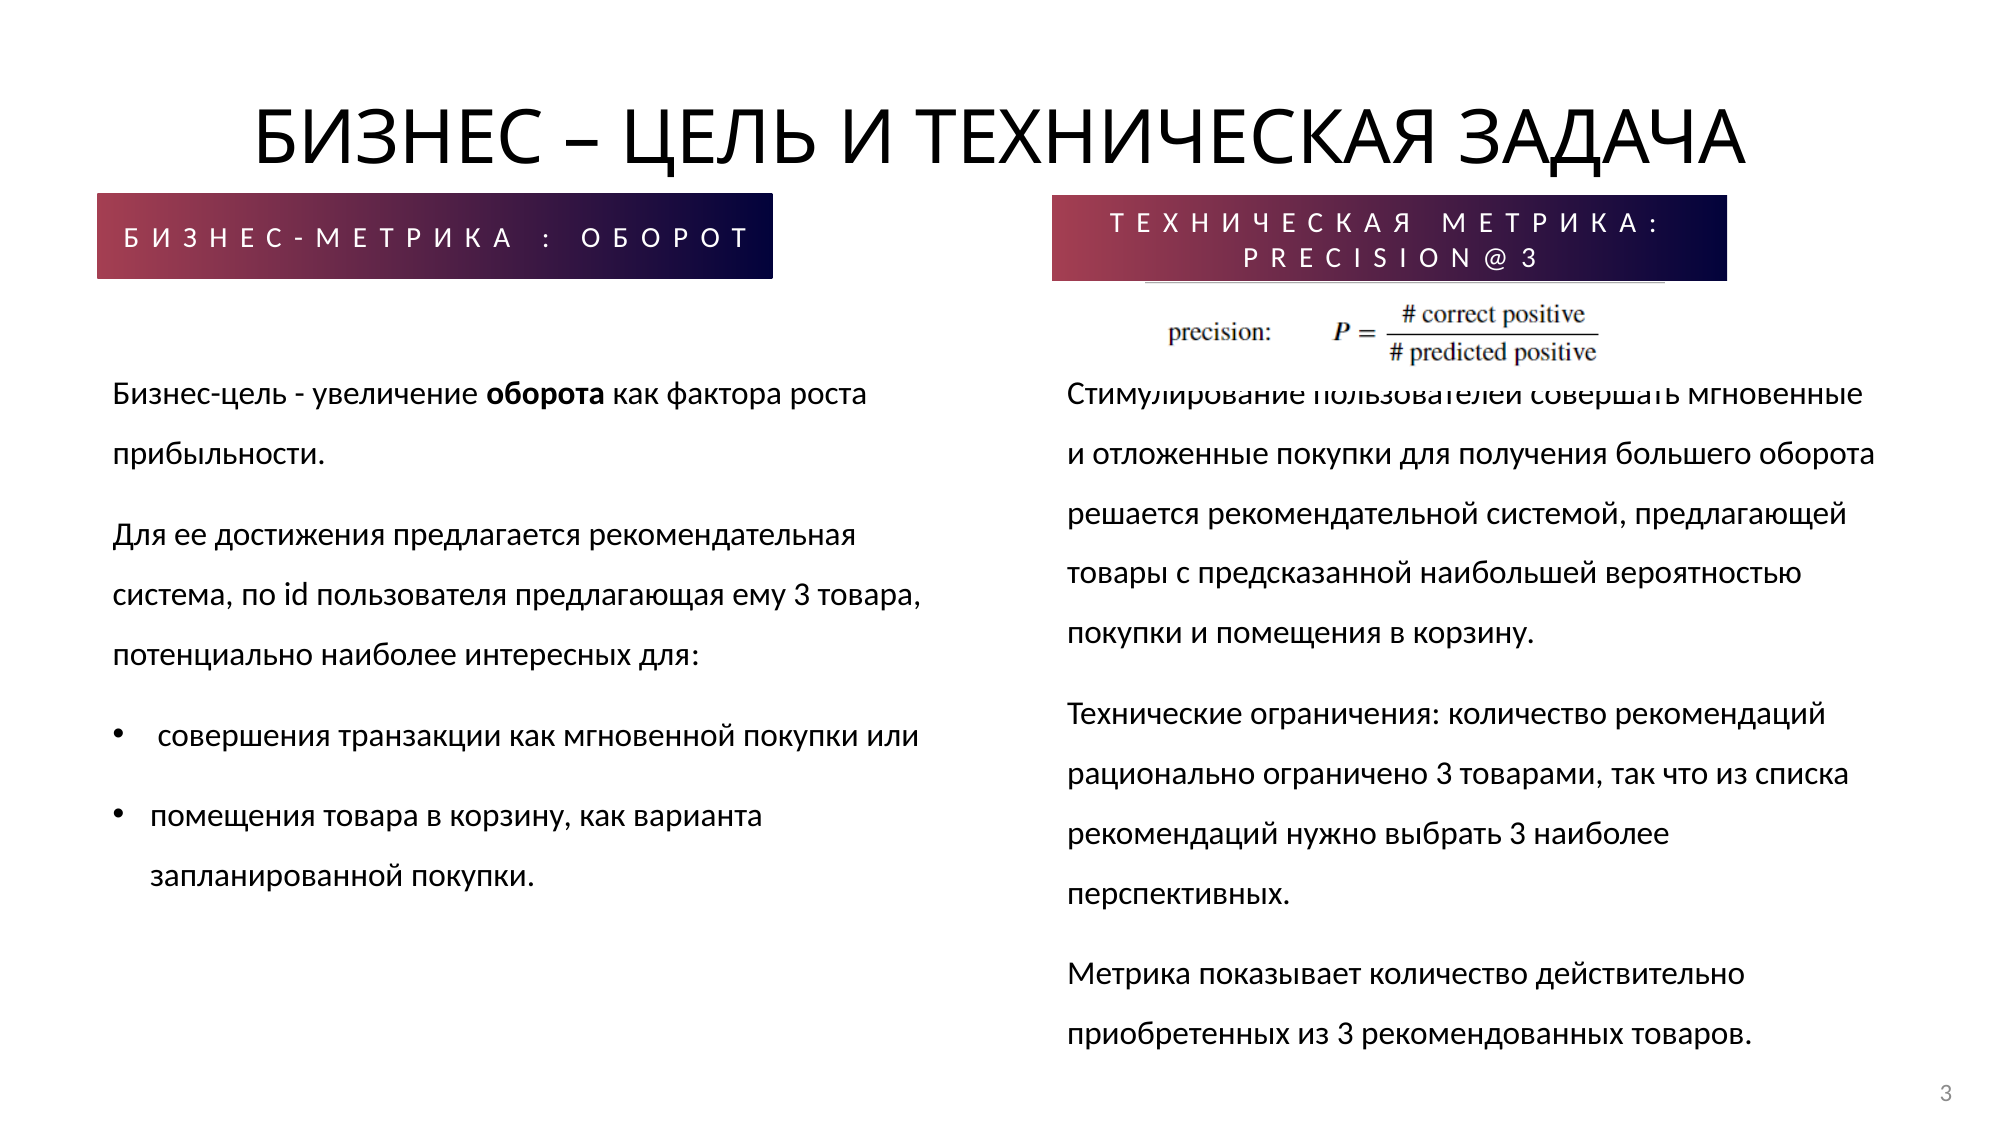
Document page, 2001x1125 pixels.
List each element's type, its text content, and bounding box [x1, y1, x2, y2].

picture [1145, 282, 1665, 391]
list Бизнес-цель - увеличение оборота как фактора роста прибыльности. Для ее достижения предлагается рекомендательная система, по id пользователя предлагающая ему 3 товара, потенциально наиболее интересных для: совершения транзакции как мгновенной покупки или помещения товара в корзину, как варианта запланированной покупки. [97, 344, 944, 896]
list Стимулирование пользователей совершать мгновенные и отложенные покупки для получения большего оборота решается рекомендательной системой, предлагающей товары с предсказанной наибольшей вероятностью покупки и помещения в корзину. Технические ограничения: количество рекомендаций рационально ограничено 3 товарами, так что из списка рекомендаций нужно выбрать 3 наиболее перспективных. Метрика показывает количество действительно приобретенных из 3 рекомендованных товаров. [1052, 282, 1903, 972]
title Бизнес – Цель и техническая задача [97, 0, 1903, 267]
text_box Бизнес-метрика : оборот [97, 193, 773, 279]
text_box Техническая метрика: precision@3 [1052, 195, 1728, 281]
slide_number 3 [1894, 1061, 1968, 1121]
